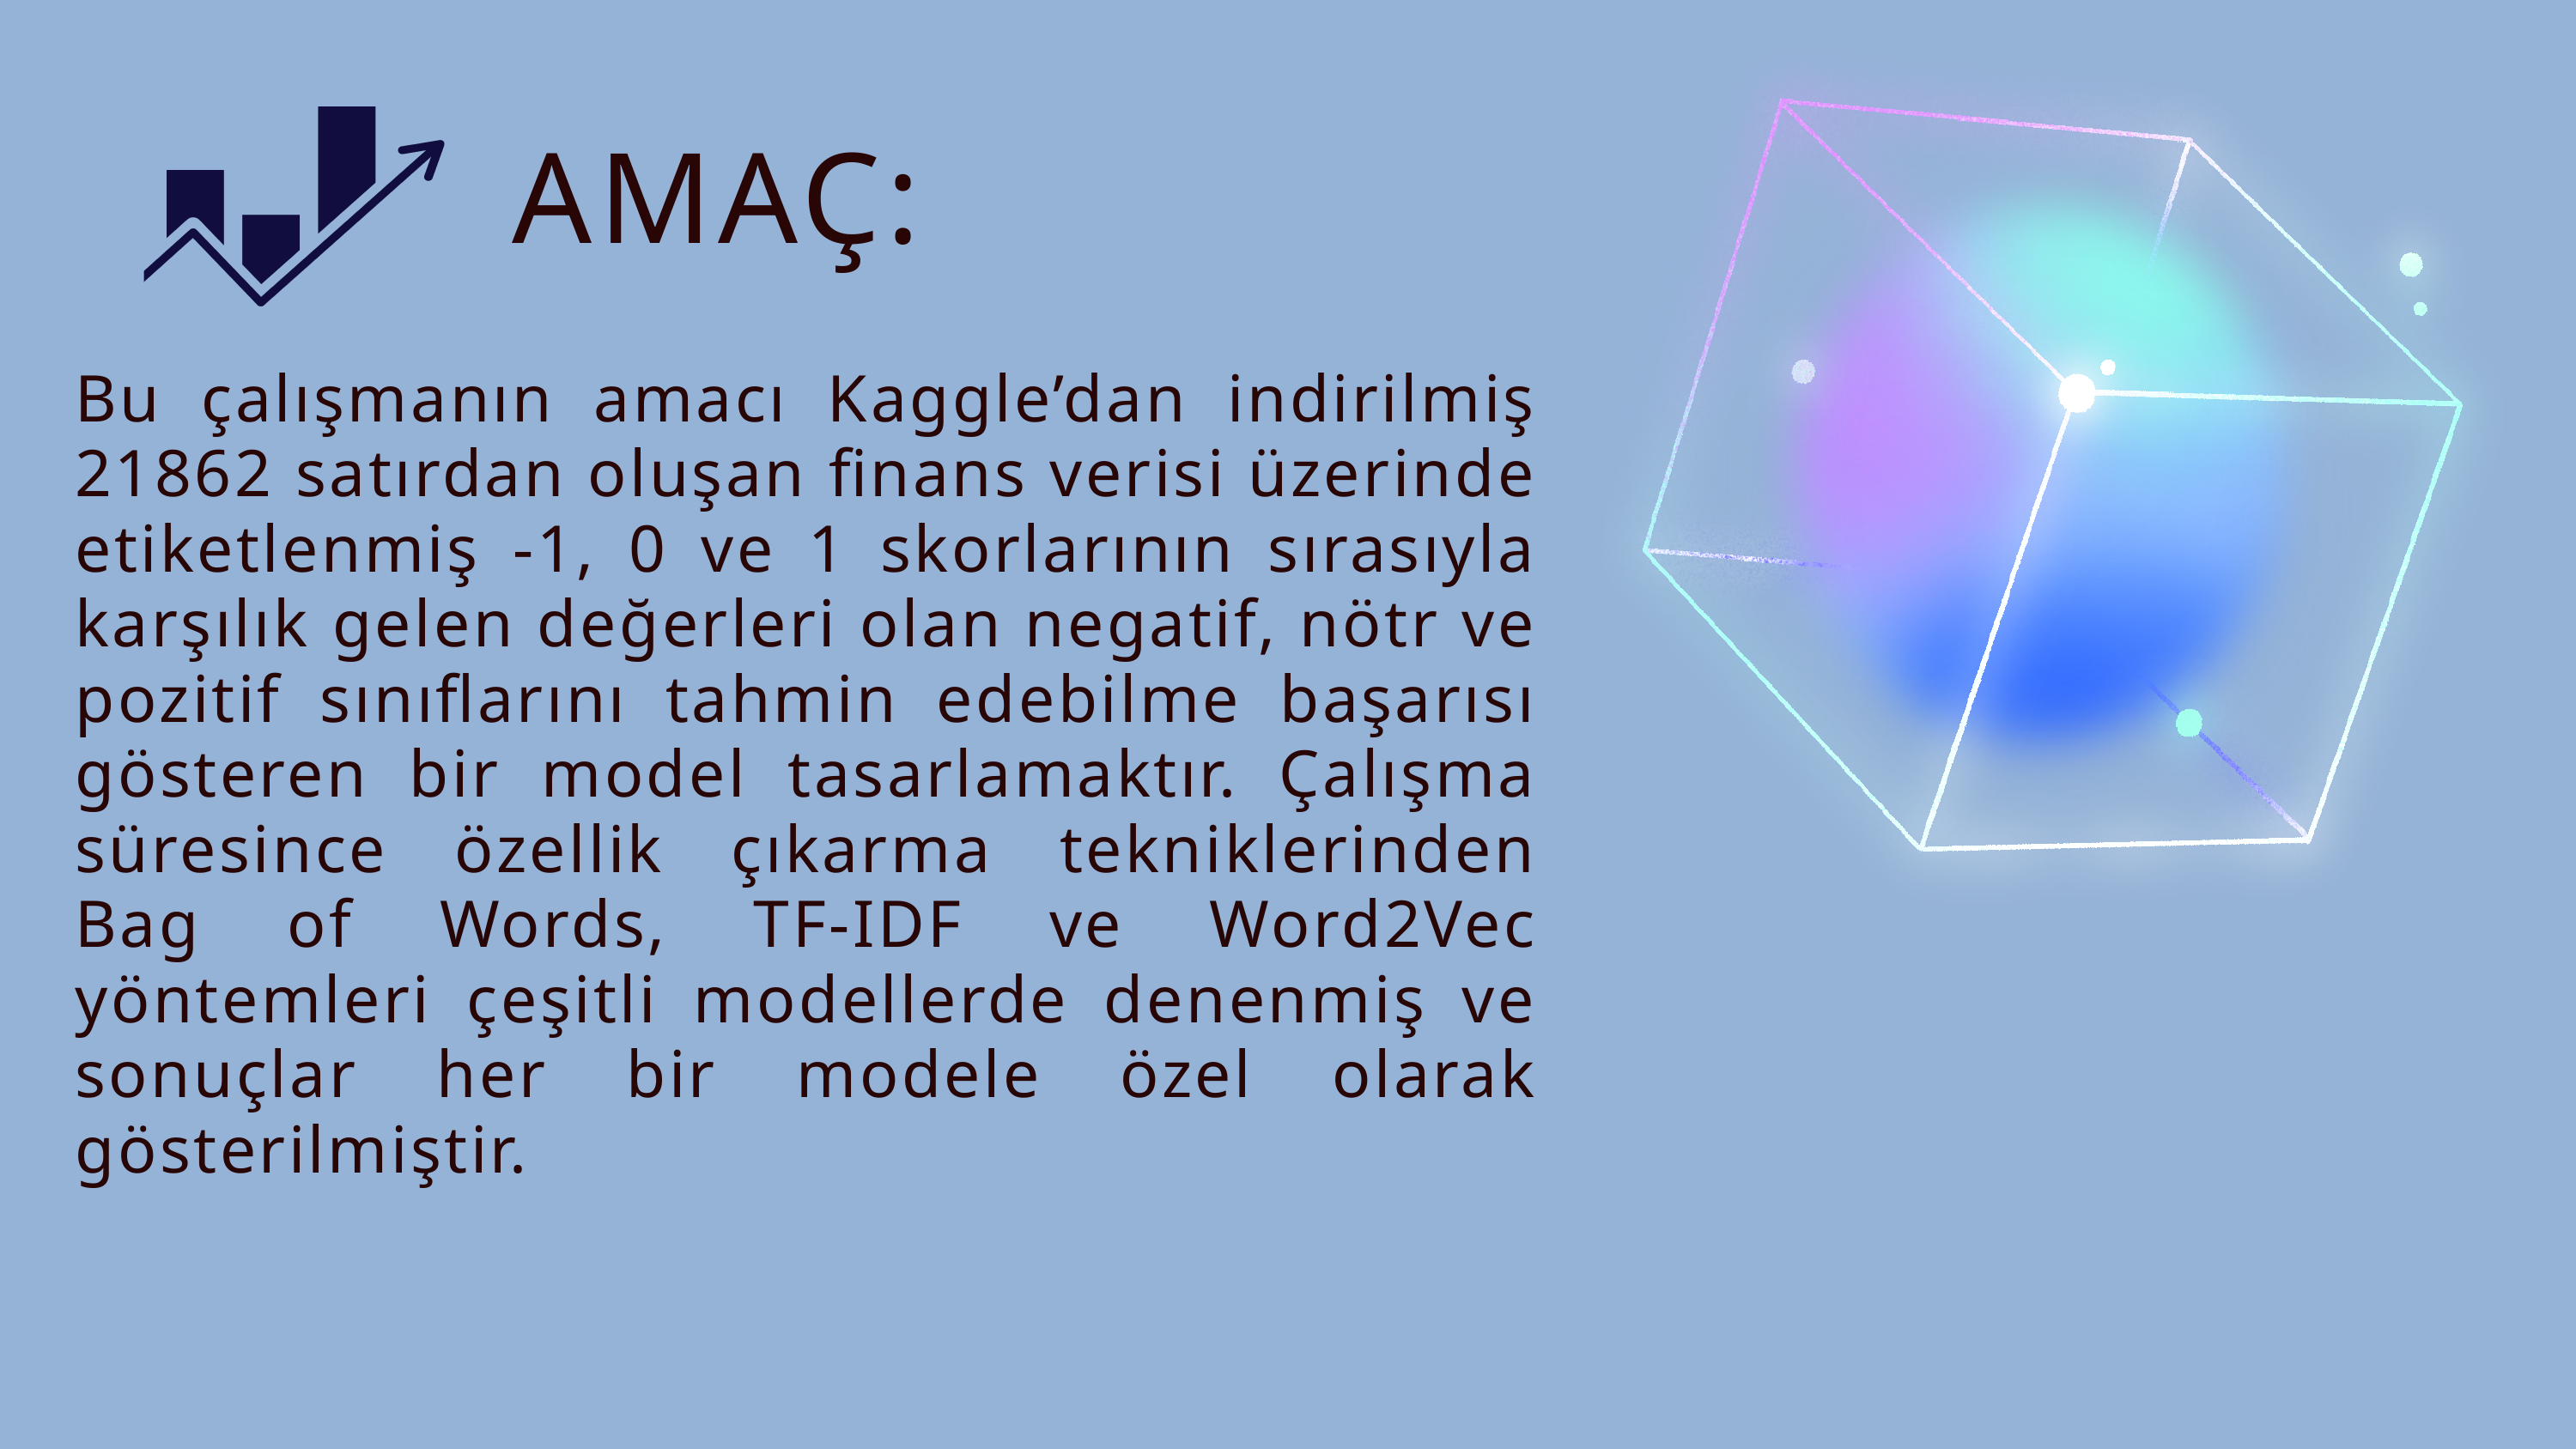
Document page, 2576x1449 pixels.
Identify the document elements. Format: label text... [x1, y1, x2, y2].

text_box [1589, 37, 2516, 917]
text_box AMAÇ: [445, 143, 1289, 270]
text_box Bu çalışmanın amacı Kaggle’dan indirilmiş 21862 satırdan oluşan finans verisi üzerinde etiketlenmiş -1, 0 ve 1 skorlarının sırasıyla karşılık gelen değerleri olan negatif, nötr ve pozitif sınıflarını tahmin edebilme başarısı gösteren bir model tasarlamaktır. Çalışma süresince özellik çıkarma tekniklerinden Bag of Words, TF-IDF ve Word2Vec yöntemleri çeşitli modellerde denenmiş ve sonuçlar her bir modele özel olarak gösterilmiştir. [75, 359, 1540, 1186]
text_box [143, 106, 445, 306]
